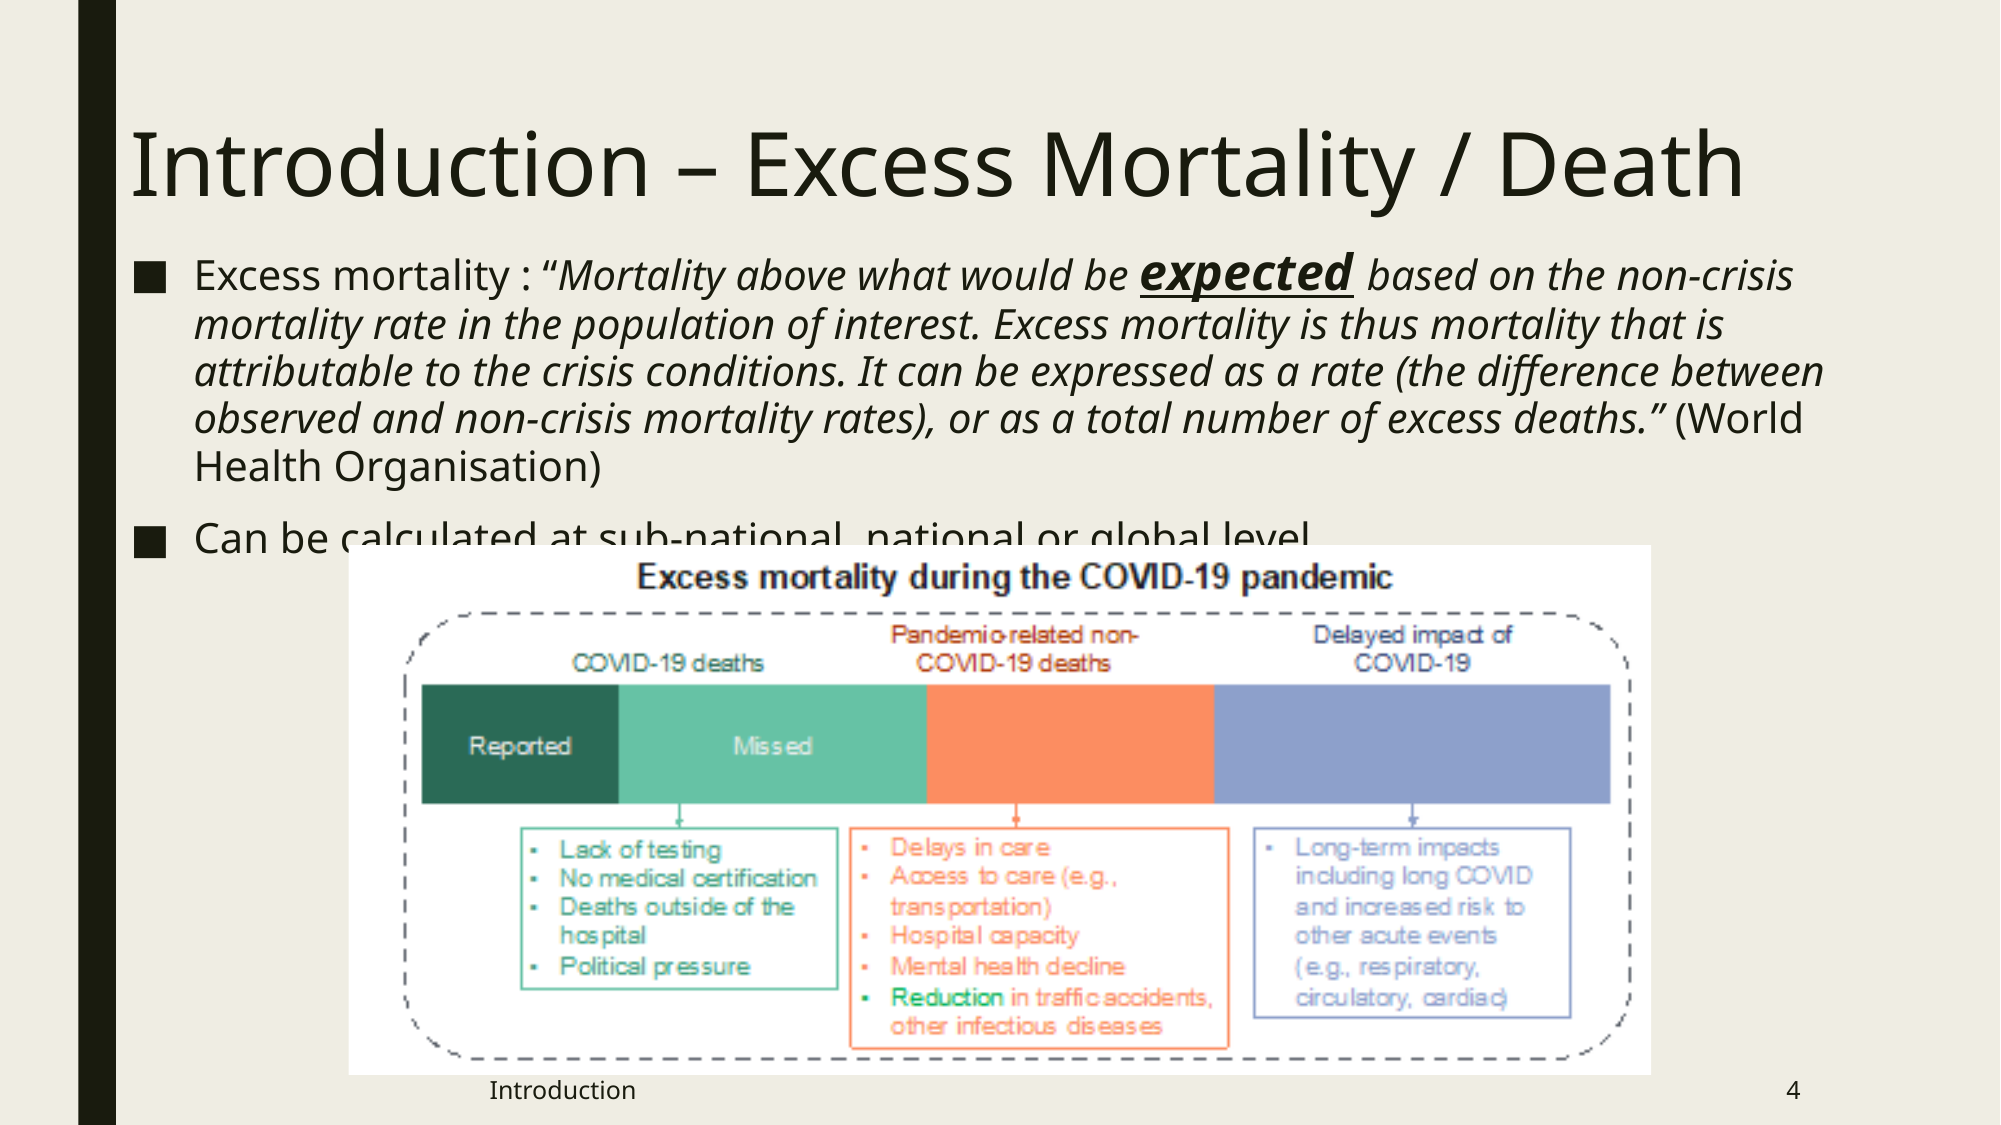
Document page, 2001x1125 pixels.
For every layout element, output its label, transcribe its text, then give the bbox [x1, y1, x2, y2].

title Introduction – Excess Mortality / Death [115, 112, 1895, 223]
list Excess mortality : “Mortality above what would be expected based on the non-crisis mortality rate in the population of interest. Excess mortality is thus mortality that is attributable to the crisis conditions. It can be expressed as a rate (the difference between observed and non-crisis mortality rates), or as a total number of excess deaths.” (World Health Organisation) Can be calculated at sub-national, national or global level [115, 238, 1895, 963]
picture [348, 545, 1652, 1075]
footer Introduction [474, 1075, 1505, 1125]
slide_number 4 [1553, 1058, 1816, 1125]
